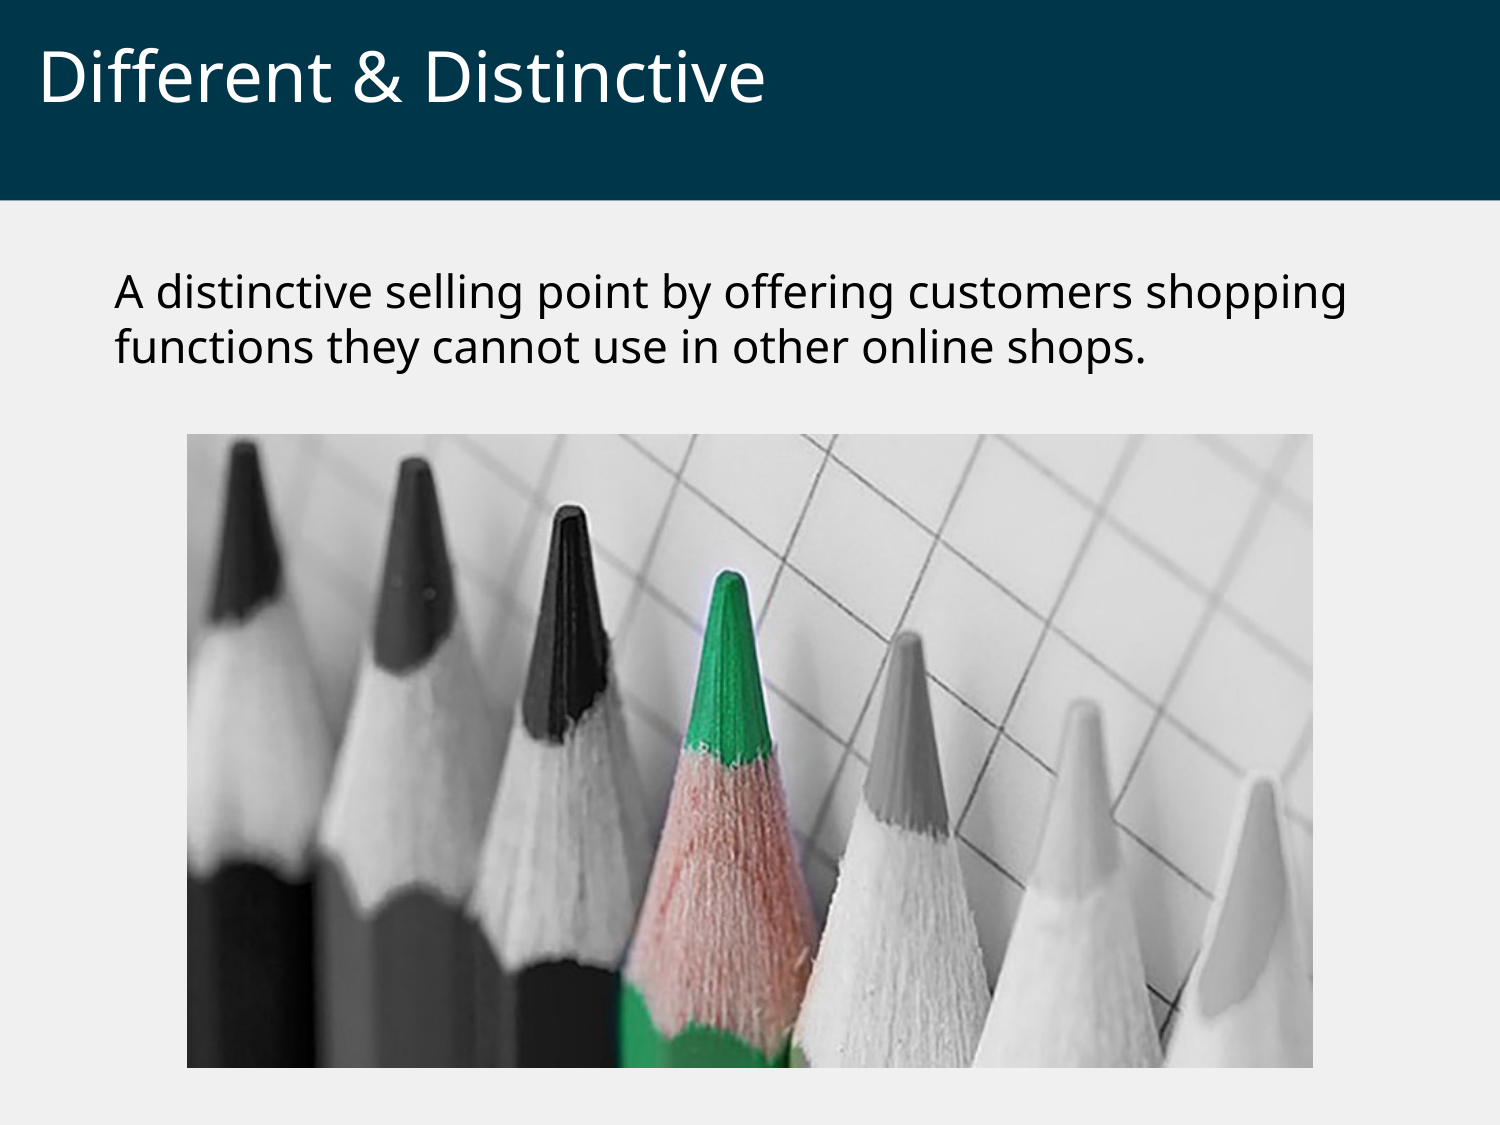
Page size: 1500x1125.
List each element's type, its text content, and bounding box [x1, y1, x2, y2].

picture [186, 434, 1314, 1068]
title Different & Distinctive [36, 40, 1019, 137]
text_box A distinctive selling point by offering customers shopping functions they cannot use in other online shops. [106, 255, 1393, 380]
